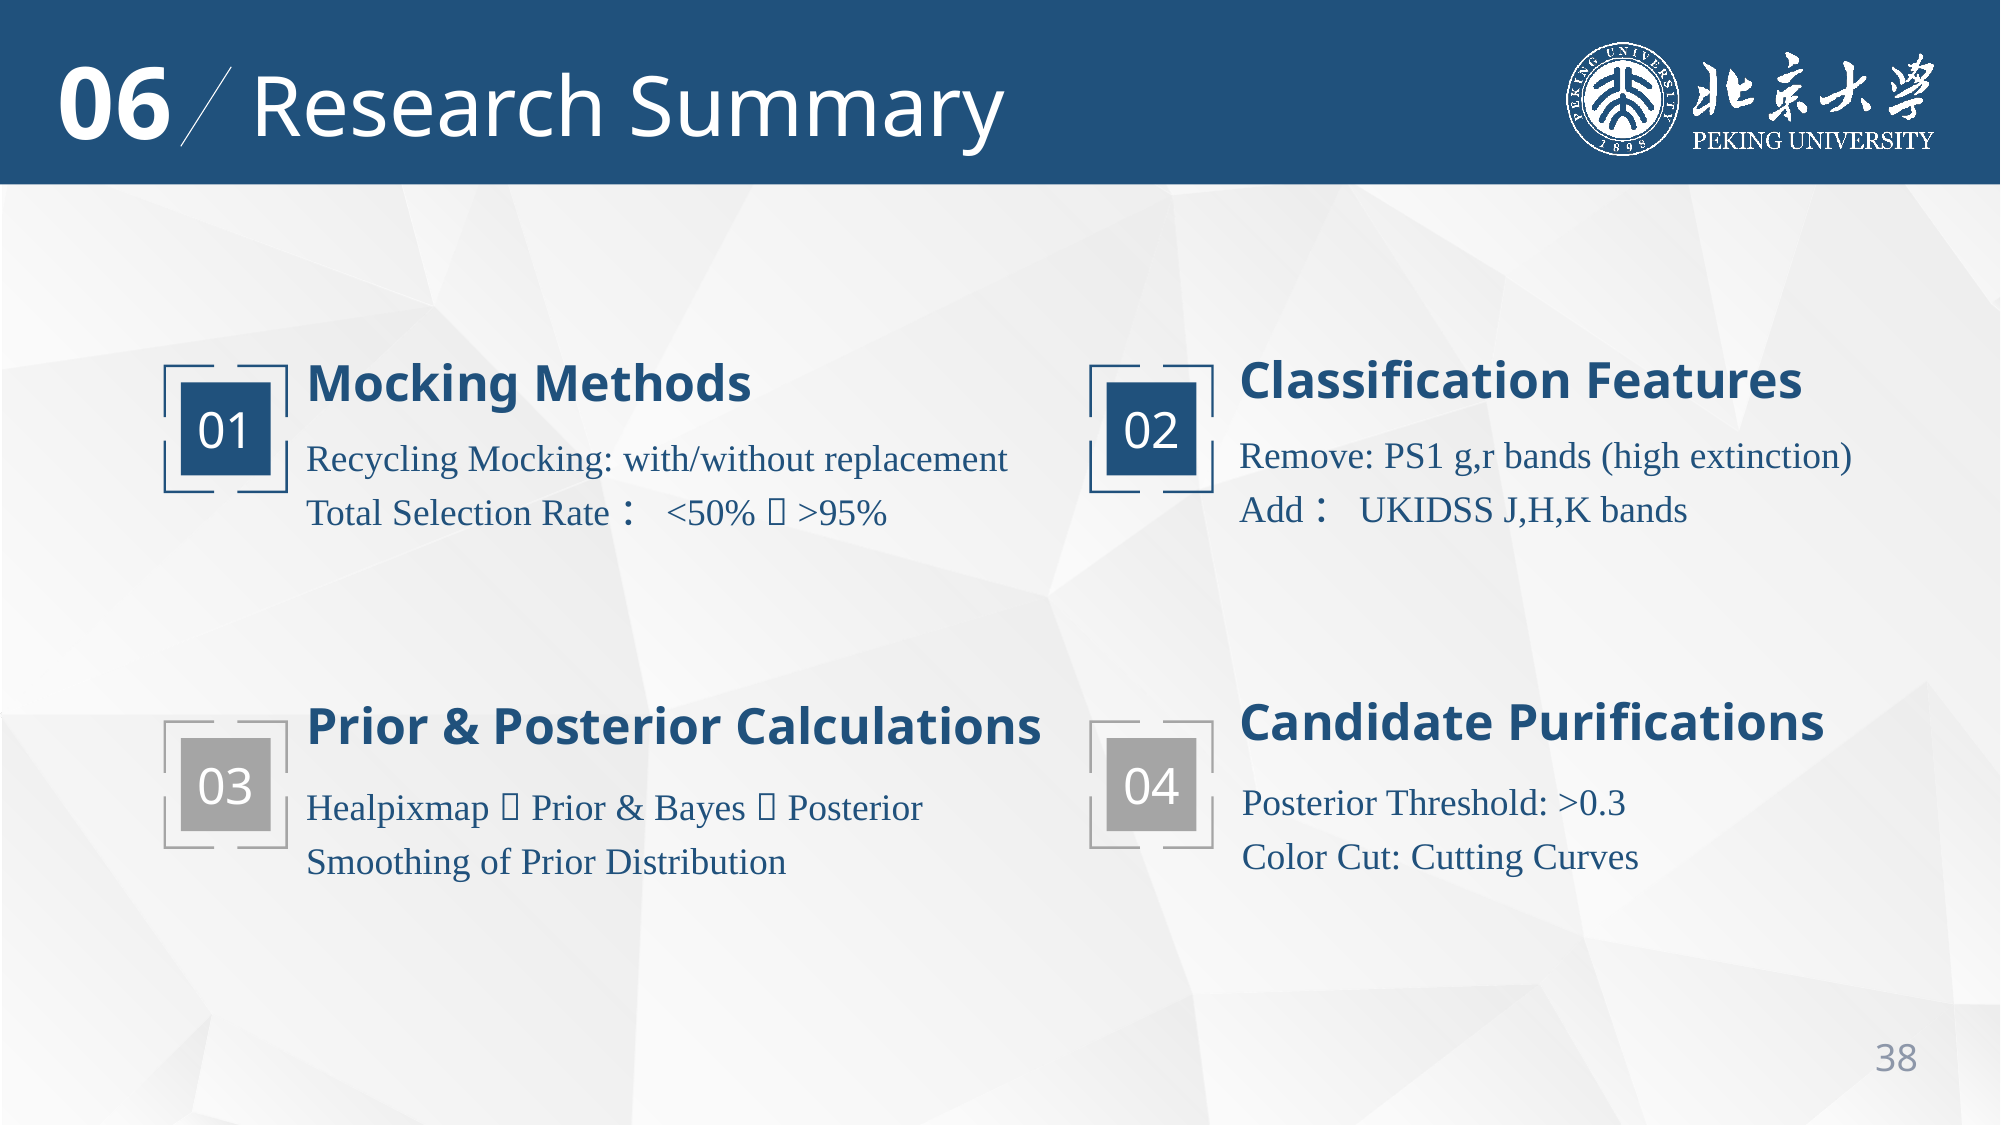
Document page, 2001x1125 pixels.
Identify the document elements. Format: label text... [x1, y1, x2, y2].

text_box [1162, 719, 1215, 774]
text_box [163, 719, 215, 774]
text_box 02 [1106, 381, 1197, 476]
text_box [1088, 795, 1141, 850]
text_box [163, 795, 215, 850]
text_box Recycling Mocking: with/without replacement Total Selection Rate：<50%  >95% [291, 417, 1044, 540]
text_box [236, 440, 289, 494]
text_box [236, 364, 289, 418]
text_box Mocking Methods [291, 344, 1154, 420]
text_box 03 [180, 737, 272, 832]
text_box [163, 440, 215, 494]
text_box [1162, 364, 1215, 418]
text_box [1088, 719, 1141, 774]
text_box [163, 364, 215, 418]
text_box [236, 795, 289, 850]
text_box Prior & Posterior Calculations [291, 687, 1075, 762]
text_box Classification Features [1224, 341, 1857, 414]
text_box [236, 719, 289, 774]
text_box Healpixmap  Prior & Bayes  Posterior Smoothing of Prior Distribution [291, 766, 1024, 890]
text_box [1162, 795, 1215, 850]
text_box Candidate Purifications [1224, 682, 1857, 758]
picture [0, 0, 2001, 1125]
text_box [1088, 440, 1141, 494]
text_box Posterior Threshold: >0.3 Color Cut: Cutting Curves [1227, 761, 1831, 885]
slide_number 38 [1483, 1023, 1934, 1095]
text_box Remove: PS1 g,r bands (high extinction) Add：UKIDSS J,H,K bands [1224, 414, 1989, 538]
text_box [1088, 364, 1141, 418]
picture [1566, 42, 1934, 156]
text_box 01 [180, 381, 272, 476]
text_box [1162, 440, 1215, 494]
list 06 [43, 45, 204, 212]
list Research Summary [235, 57, 1214, 139]
text_box 04 [1106, 737, 1197, 832]
